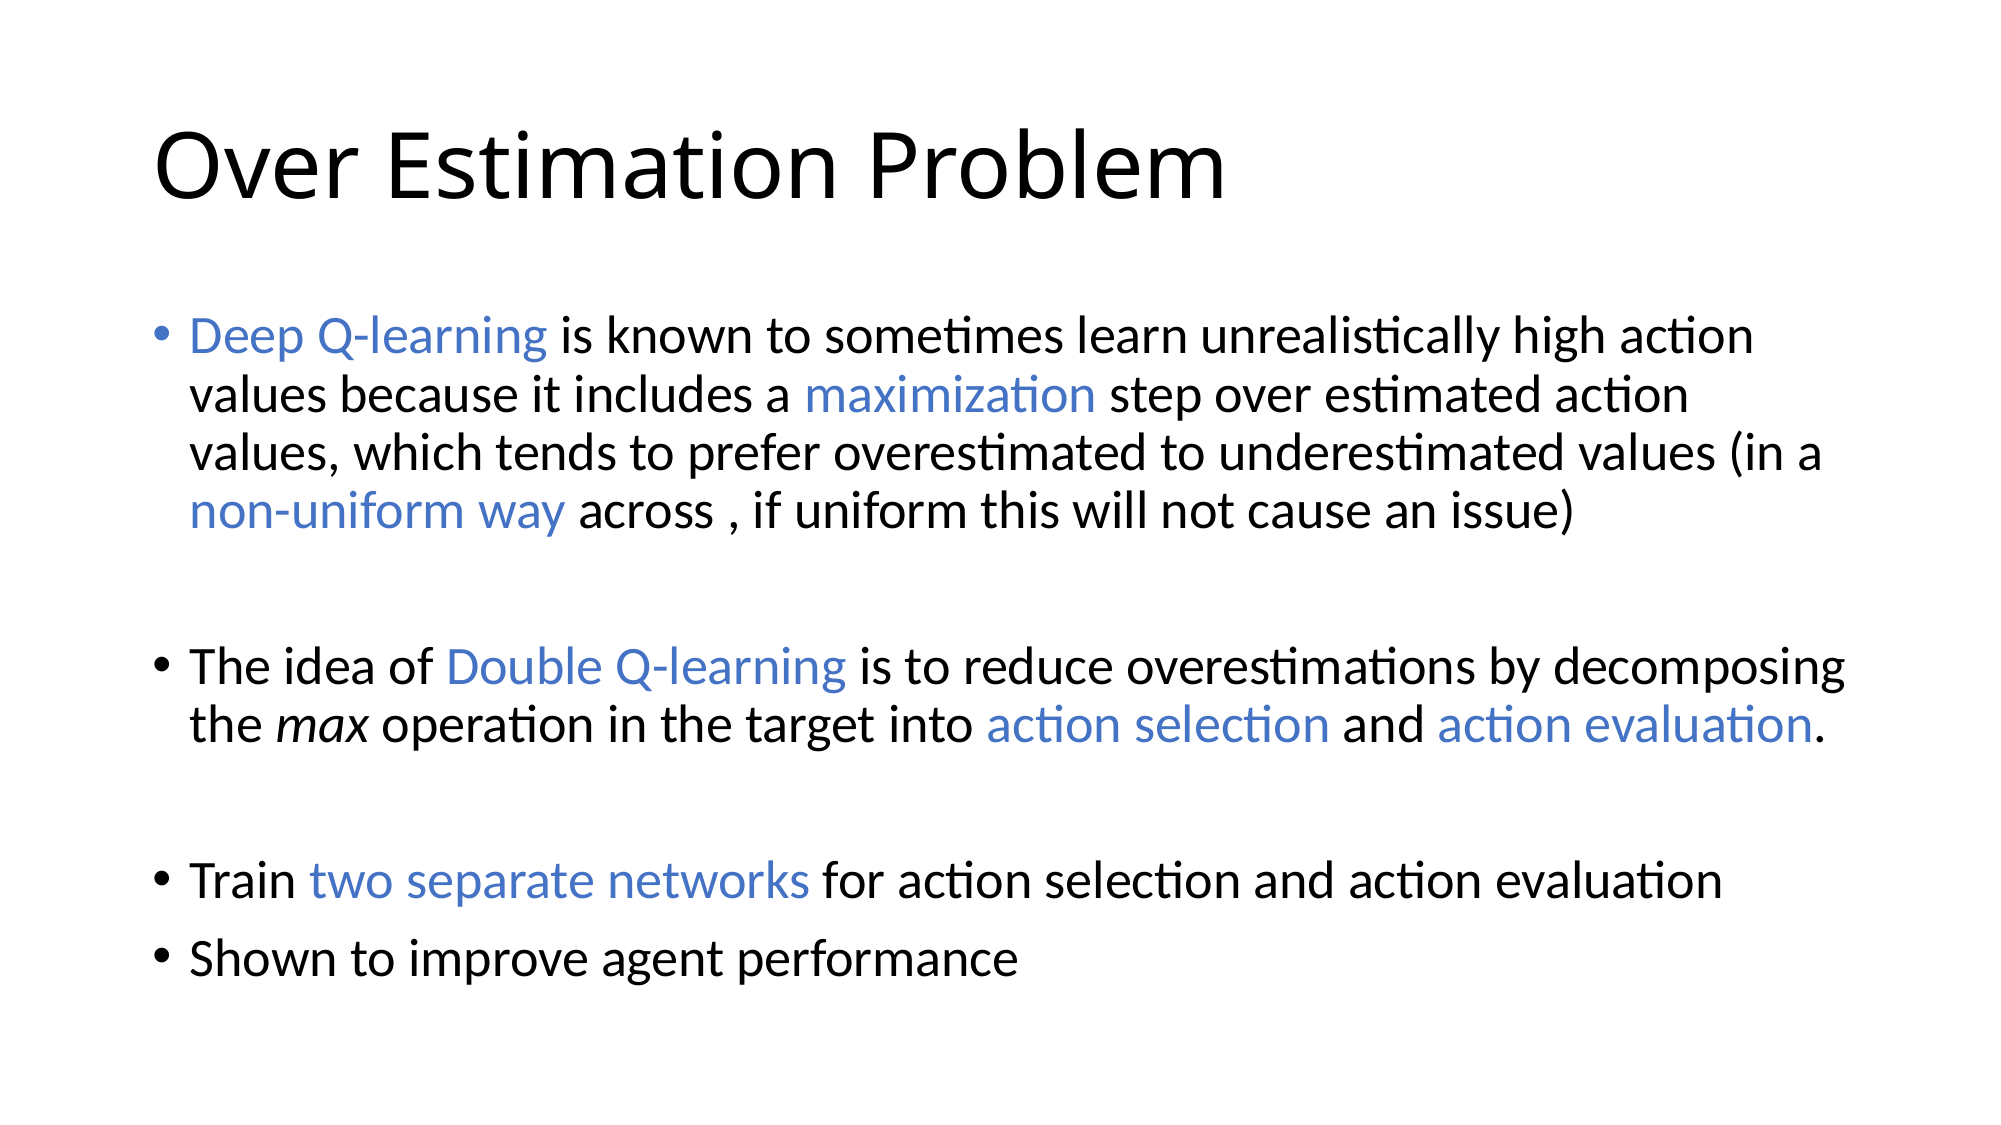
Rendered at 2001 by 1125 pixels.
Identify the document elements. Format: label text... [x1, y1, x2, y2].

title Over Estimation Problem [137, 59, 1863, 278]
